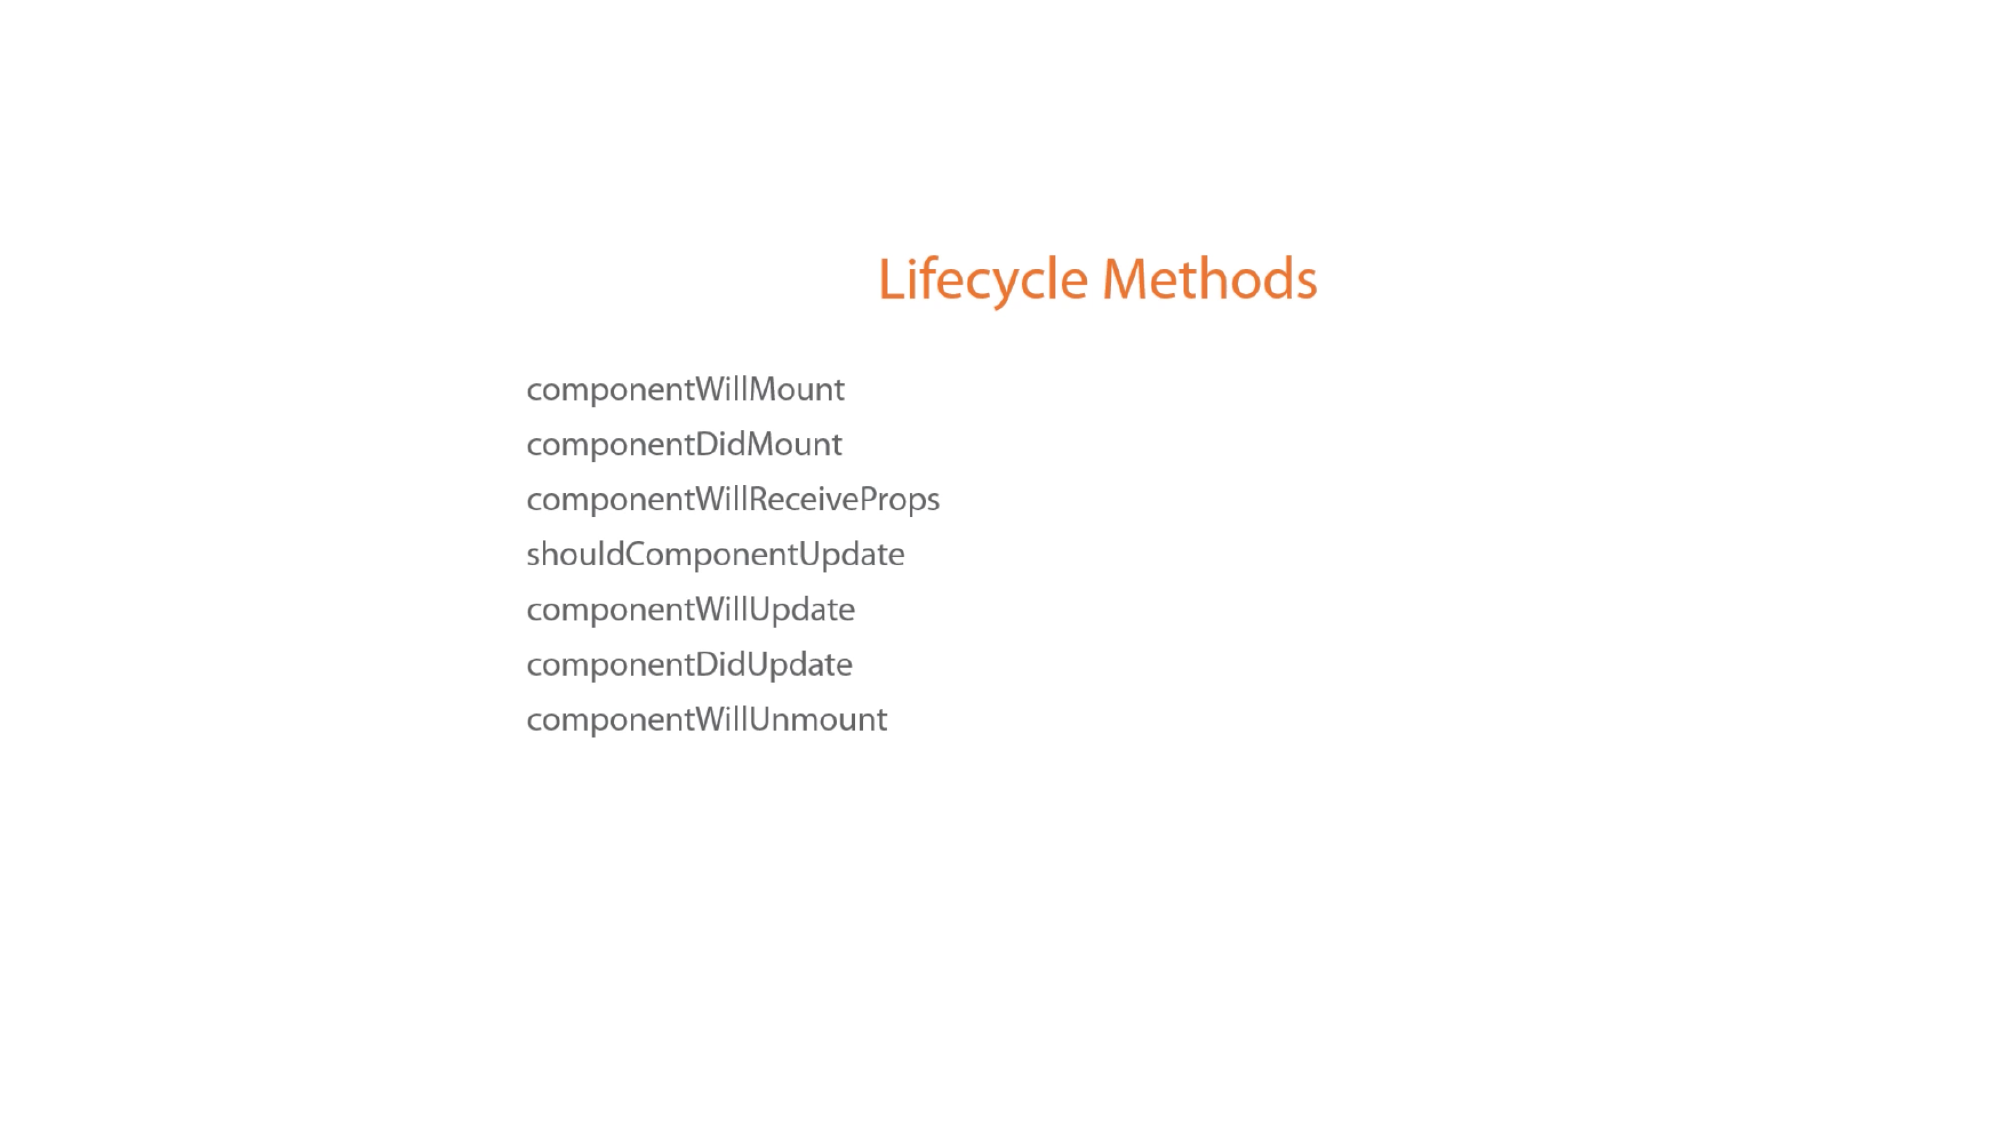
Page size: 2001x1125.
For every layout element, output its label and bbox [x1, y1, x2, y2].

picture [495, 245, 1336, 780]
